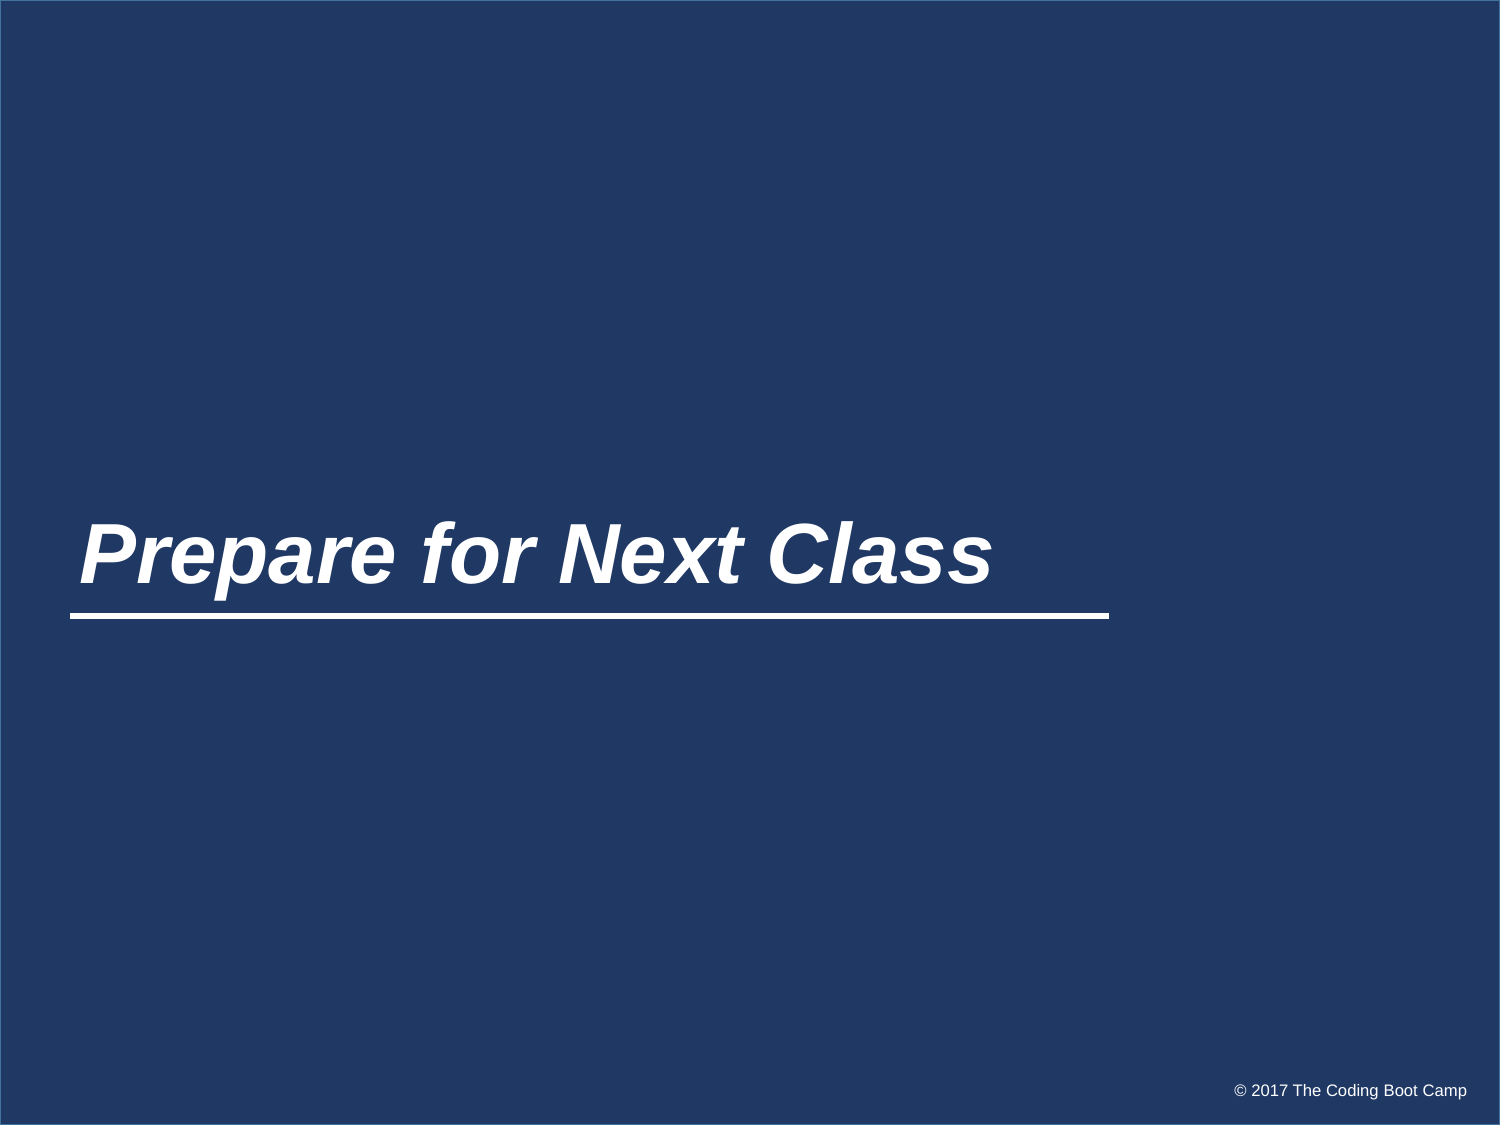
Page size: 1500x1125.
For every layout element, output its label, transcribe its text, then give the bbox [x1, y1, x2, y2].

title Prepare for Next Class [64, 484, 1415, 628]
